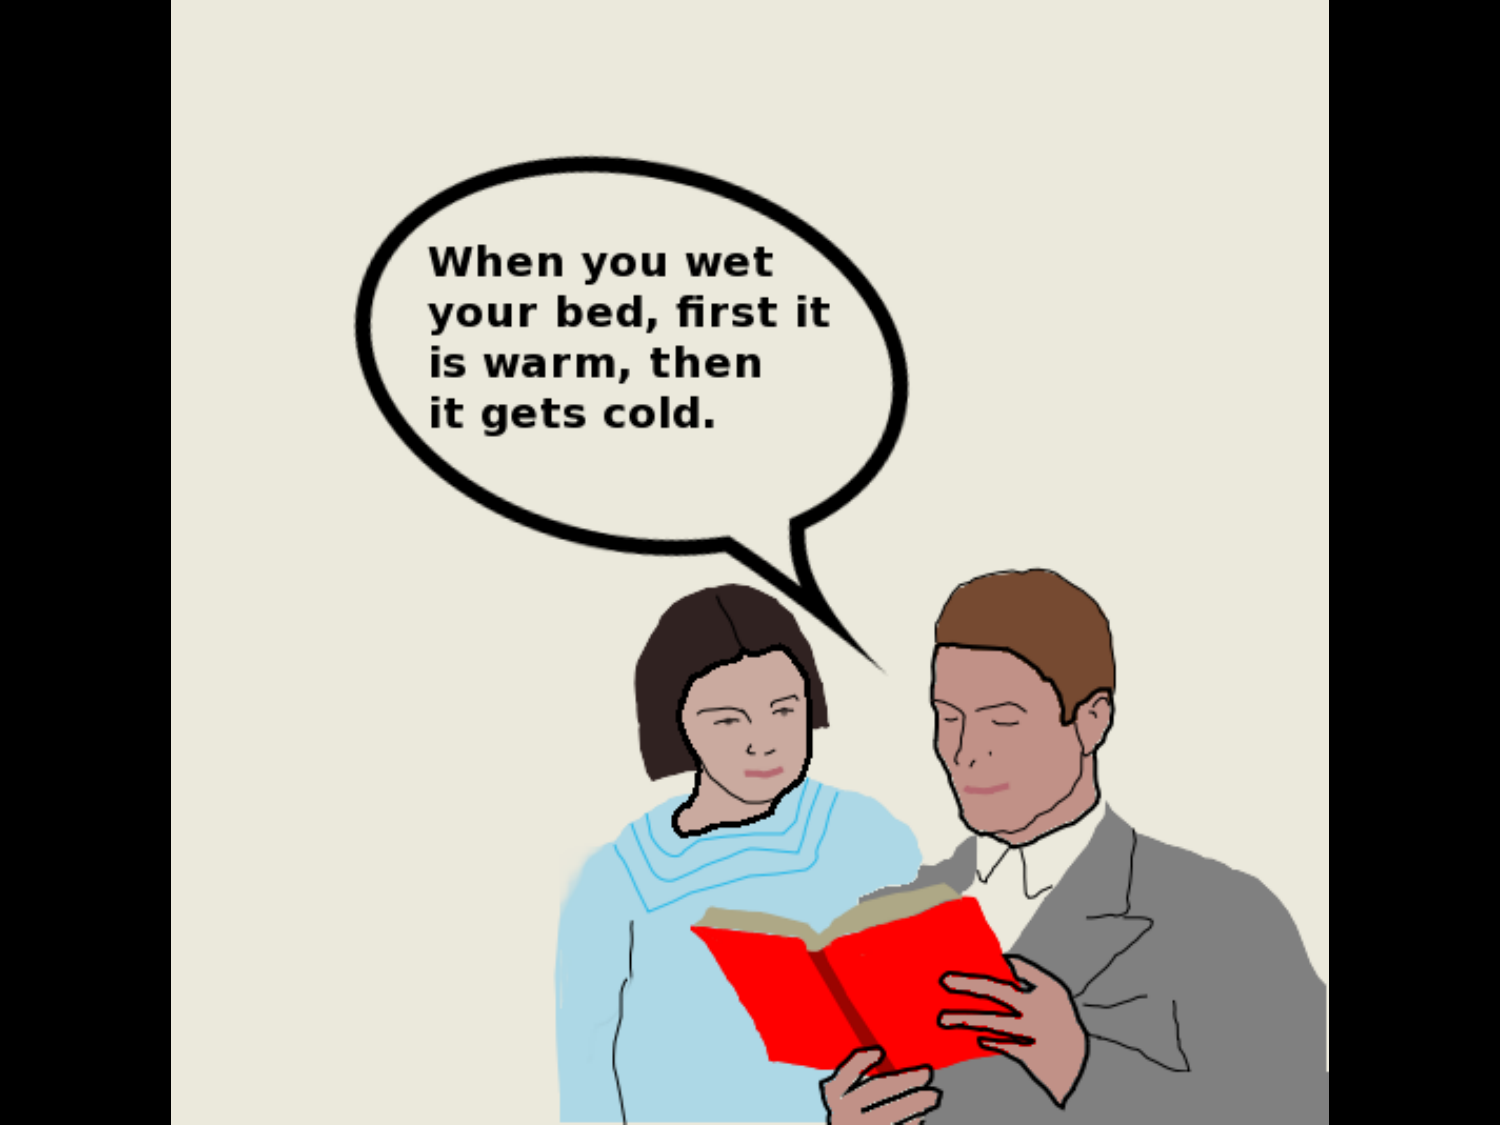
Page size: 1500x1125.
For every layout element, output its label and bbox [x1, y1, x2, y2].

picture [171, 0, 1329, 1125]
